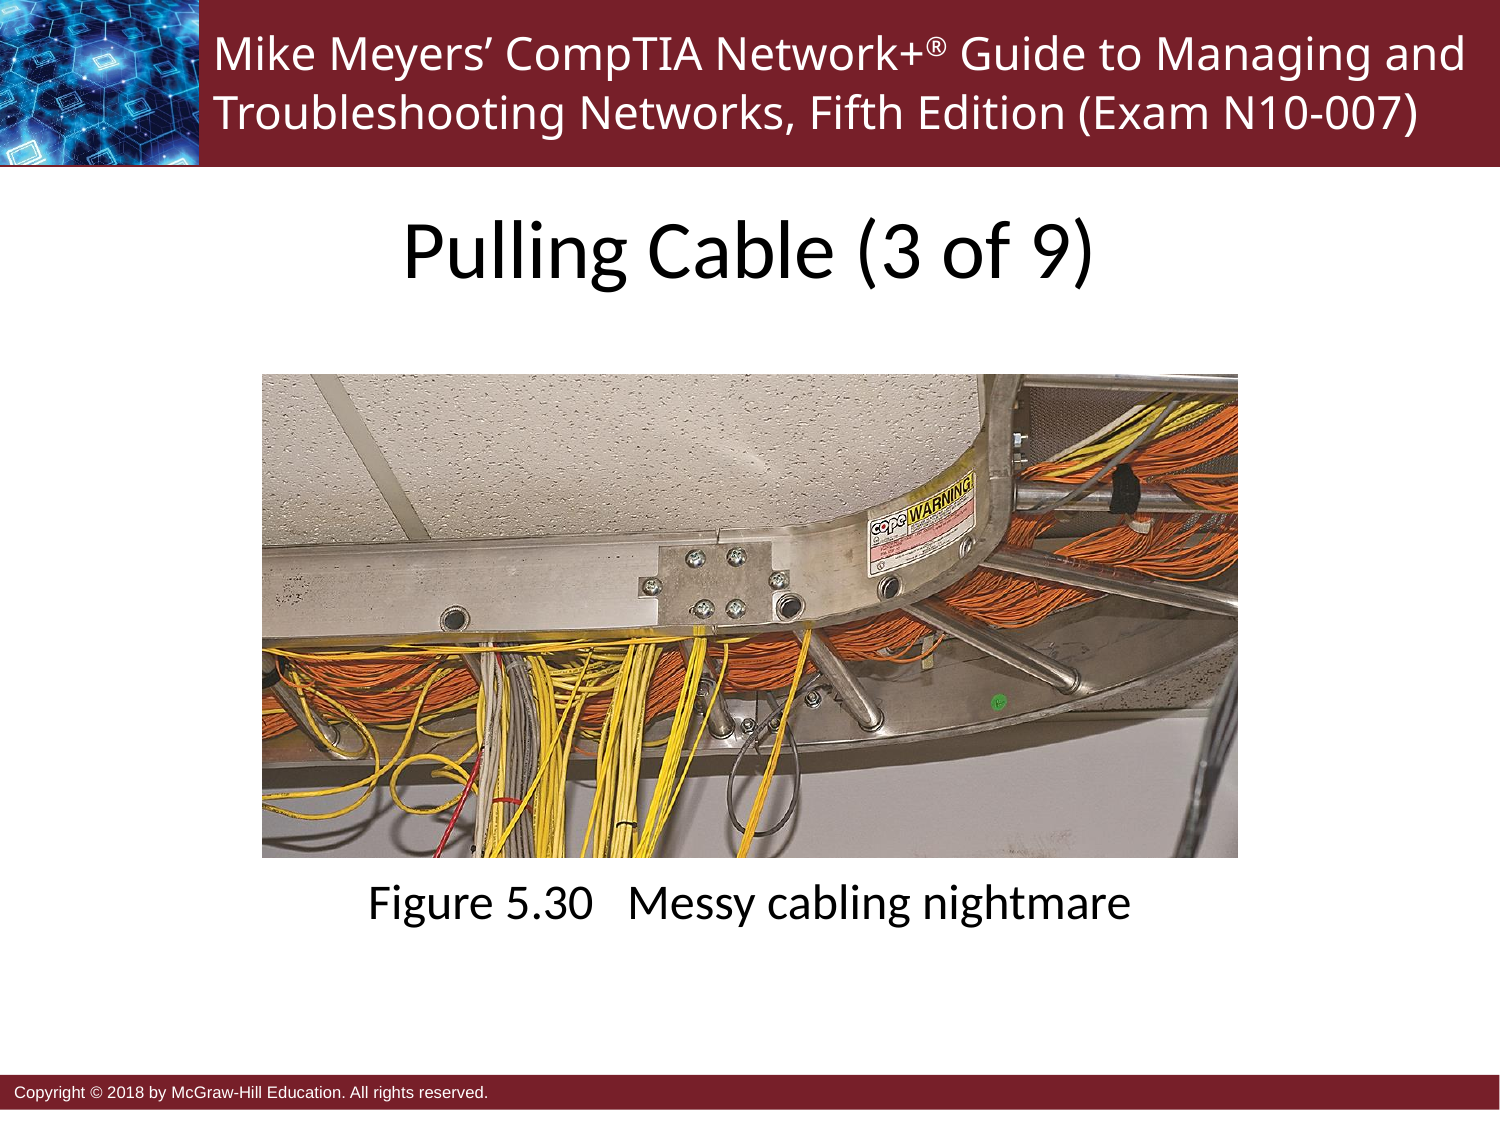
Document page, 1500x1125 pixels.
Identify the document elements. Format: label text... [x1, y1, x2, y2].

picture [0, 0, 199, 165]
title Pulling Cable (3 of 9) [75, 187, 1425, 338]
picture [262, 374, 1238, 858]
list Figure 5.30 Messy cabling nightmare [75, 862, 1425, 943]
